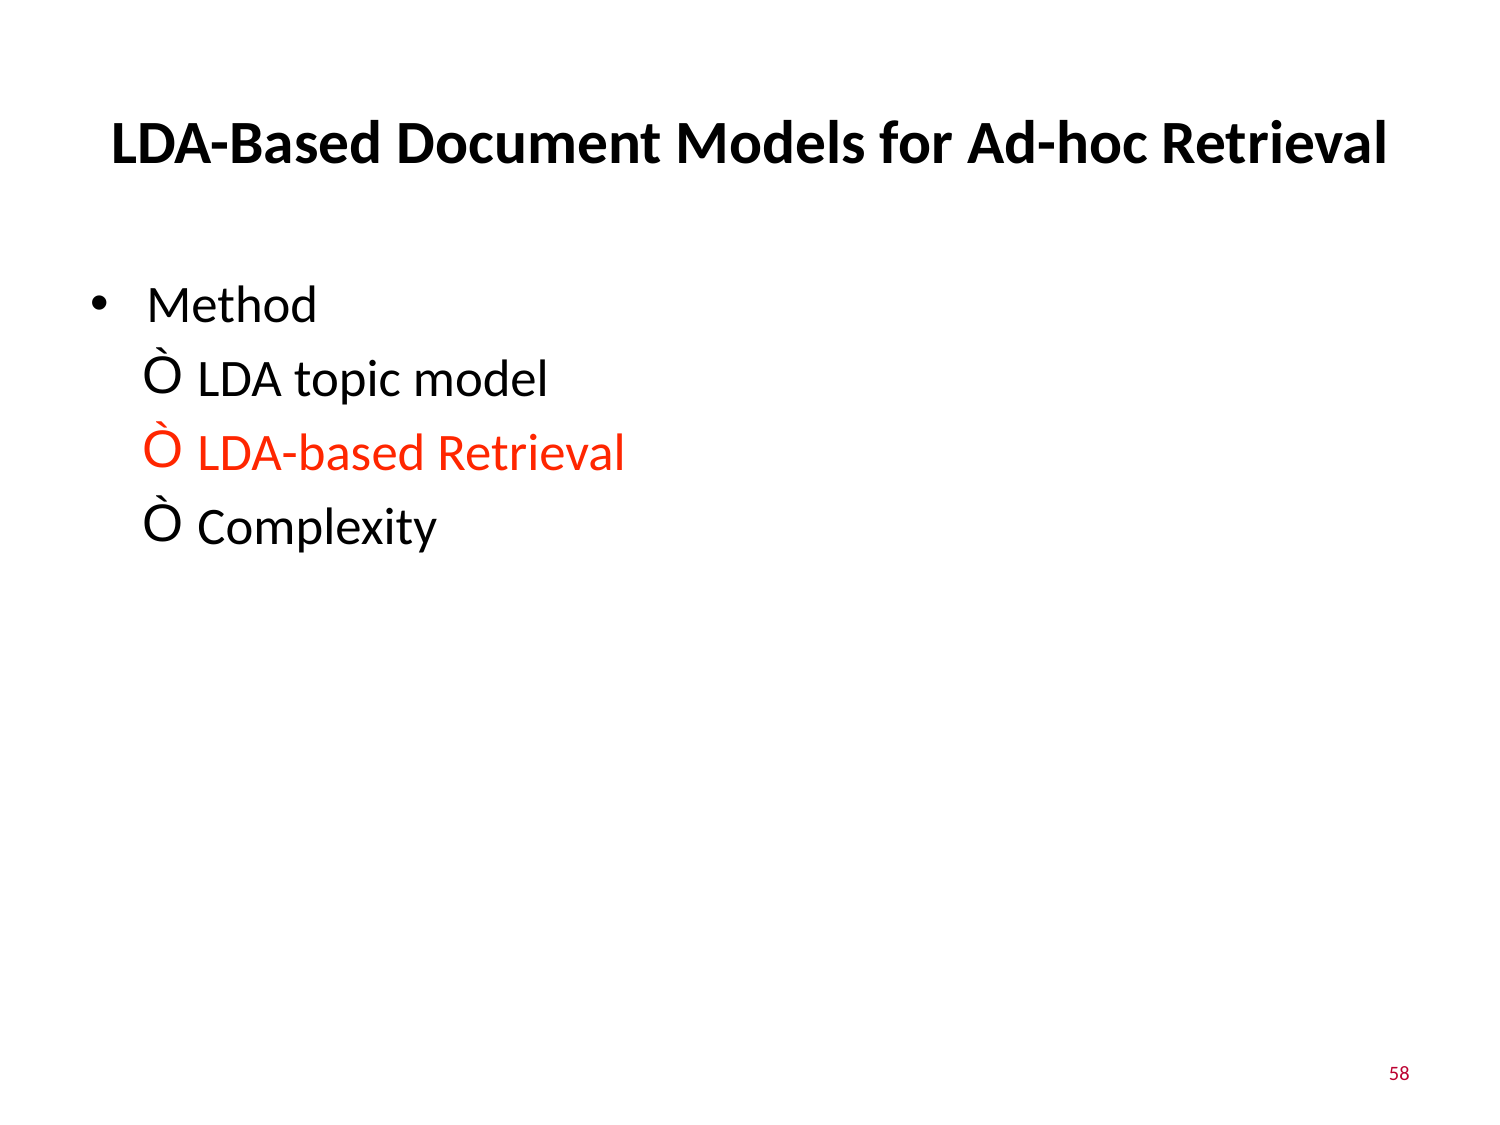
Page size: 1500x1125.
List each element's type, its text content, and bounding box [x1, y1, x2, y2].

list Method LDA topic model LDA-based Retrieval Complexity [75, 262, 1425, 1005]
title LDA-Based Document Models for Ad-hoc Retrieval [75, 45, 1425, 233]
slide_number 58 [1074, 1042, 1425, 1103]
